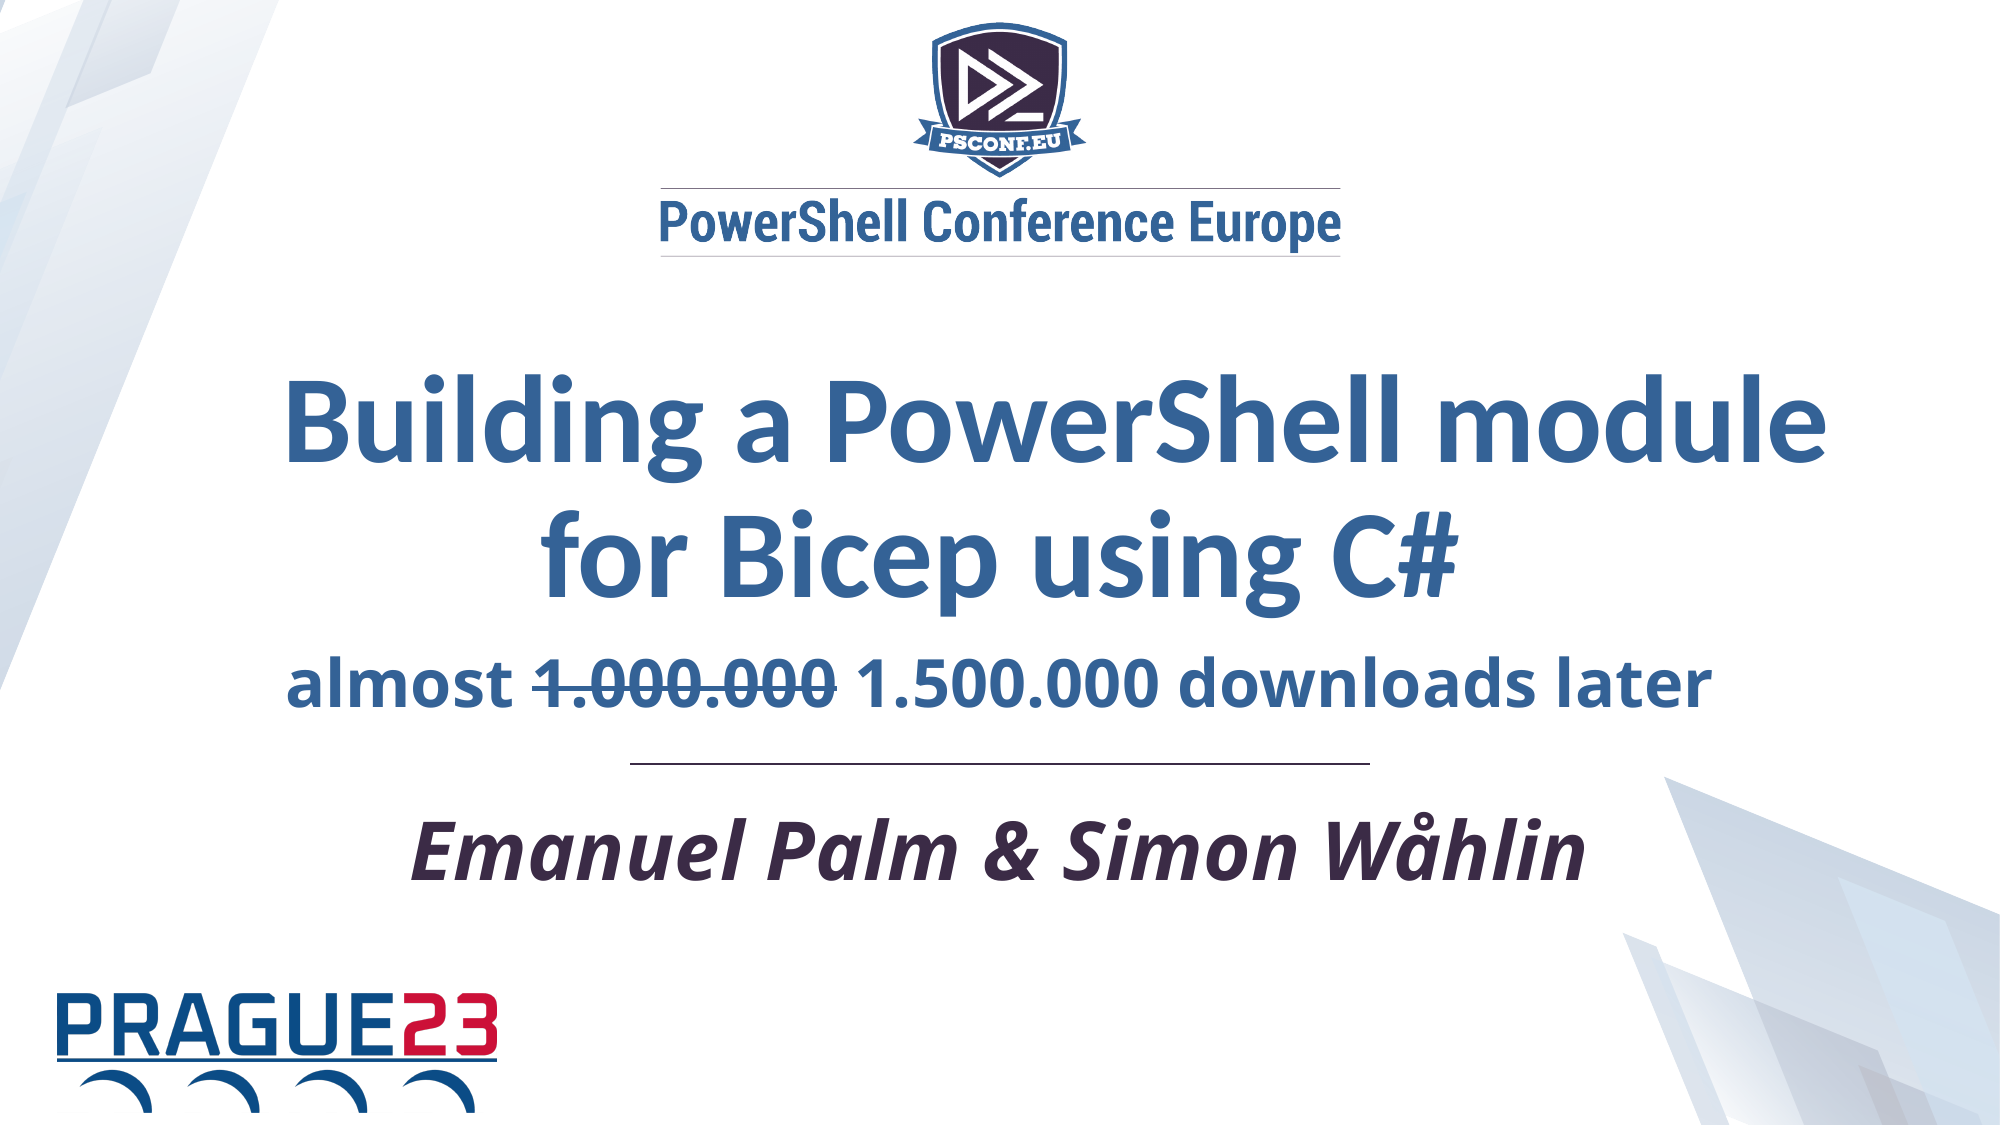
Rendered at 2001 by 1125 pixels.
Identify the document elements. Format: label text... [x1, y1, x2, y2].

text_box Emanuel Palm & Simon Wåhlin [249, 802, 1750, 907]
picture [0, 632, 2000, 1125]
text_box Building a PowerShell module for Bicep using C# [0, 284, 2000, 632]
text_box almost 1.000.000 1.500.000 downloads later [137, 596, 1863, 729]
picture [0, 0, 2000, 284]
